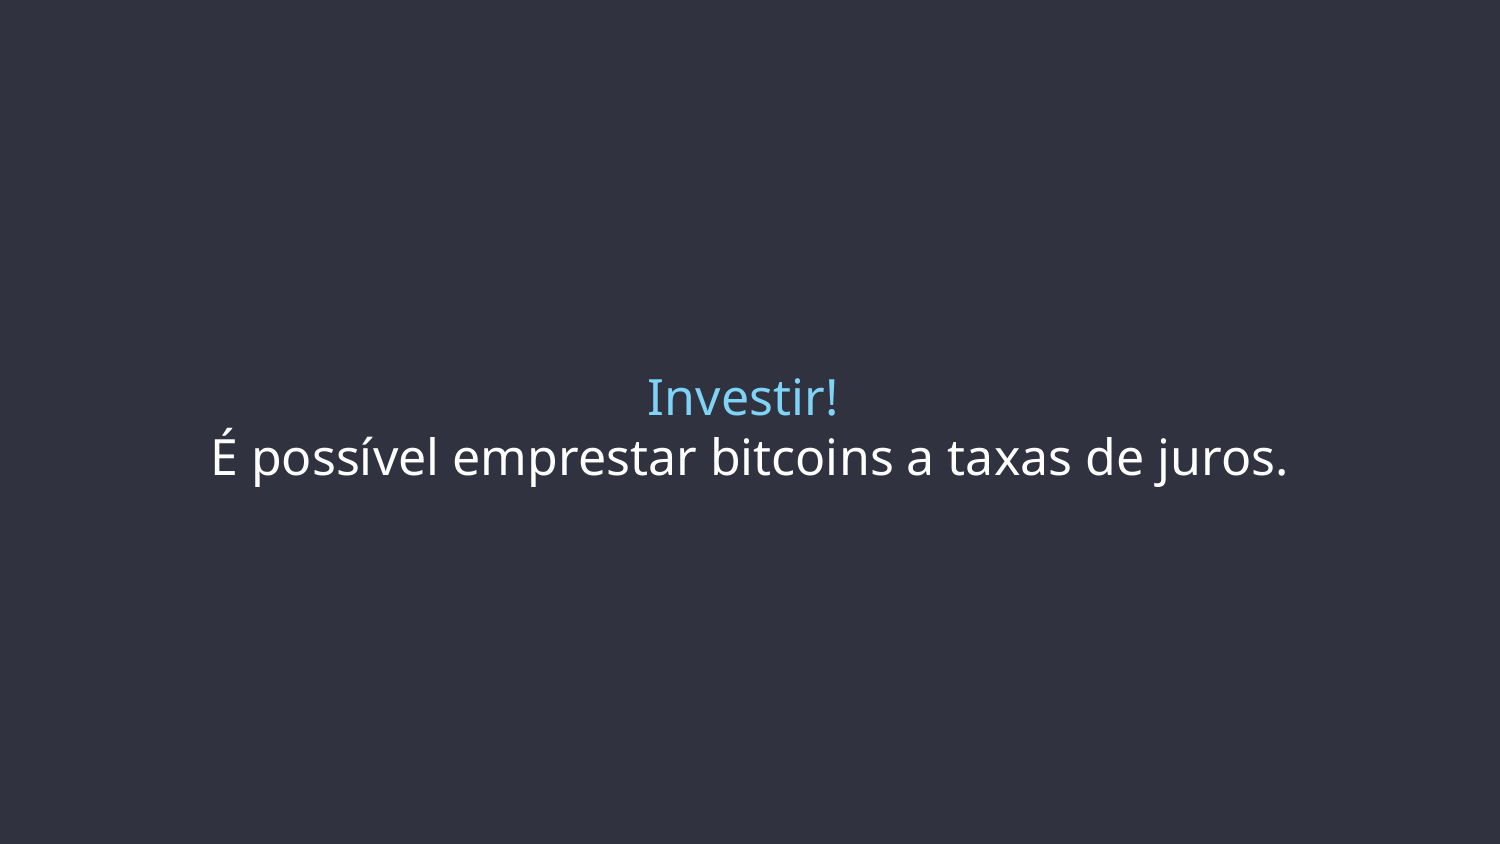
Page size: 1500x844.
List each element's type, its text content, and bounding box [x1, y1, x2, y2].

title Investir! É possível emprestar bitcoins a taxas de juros. [143, 343, 1357, 501]
